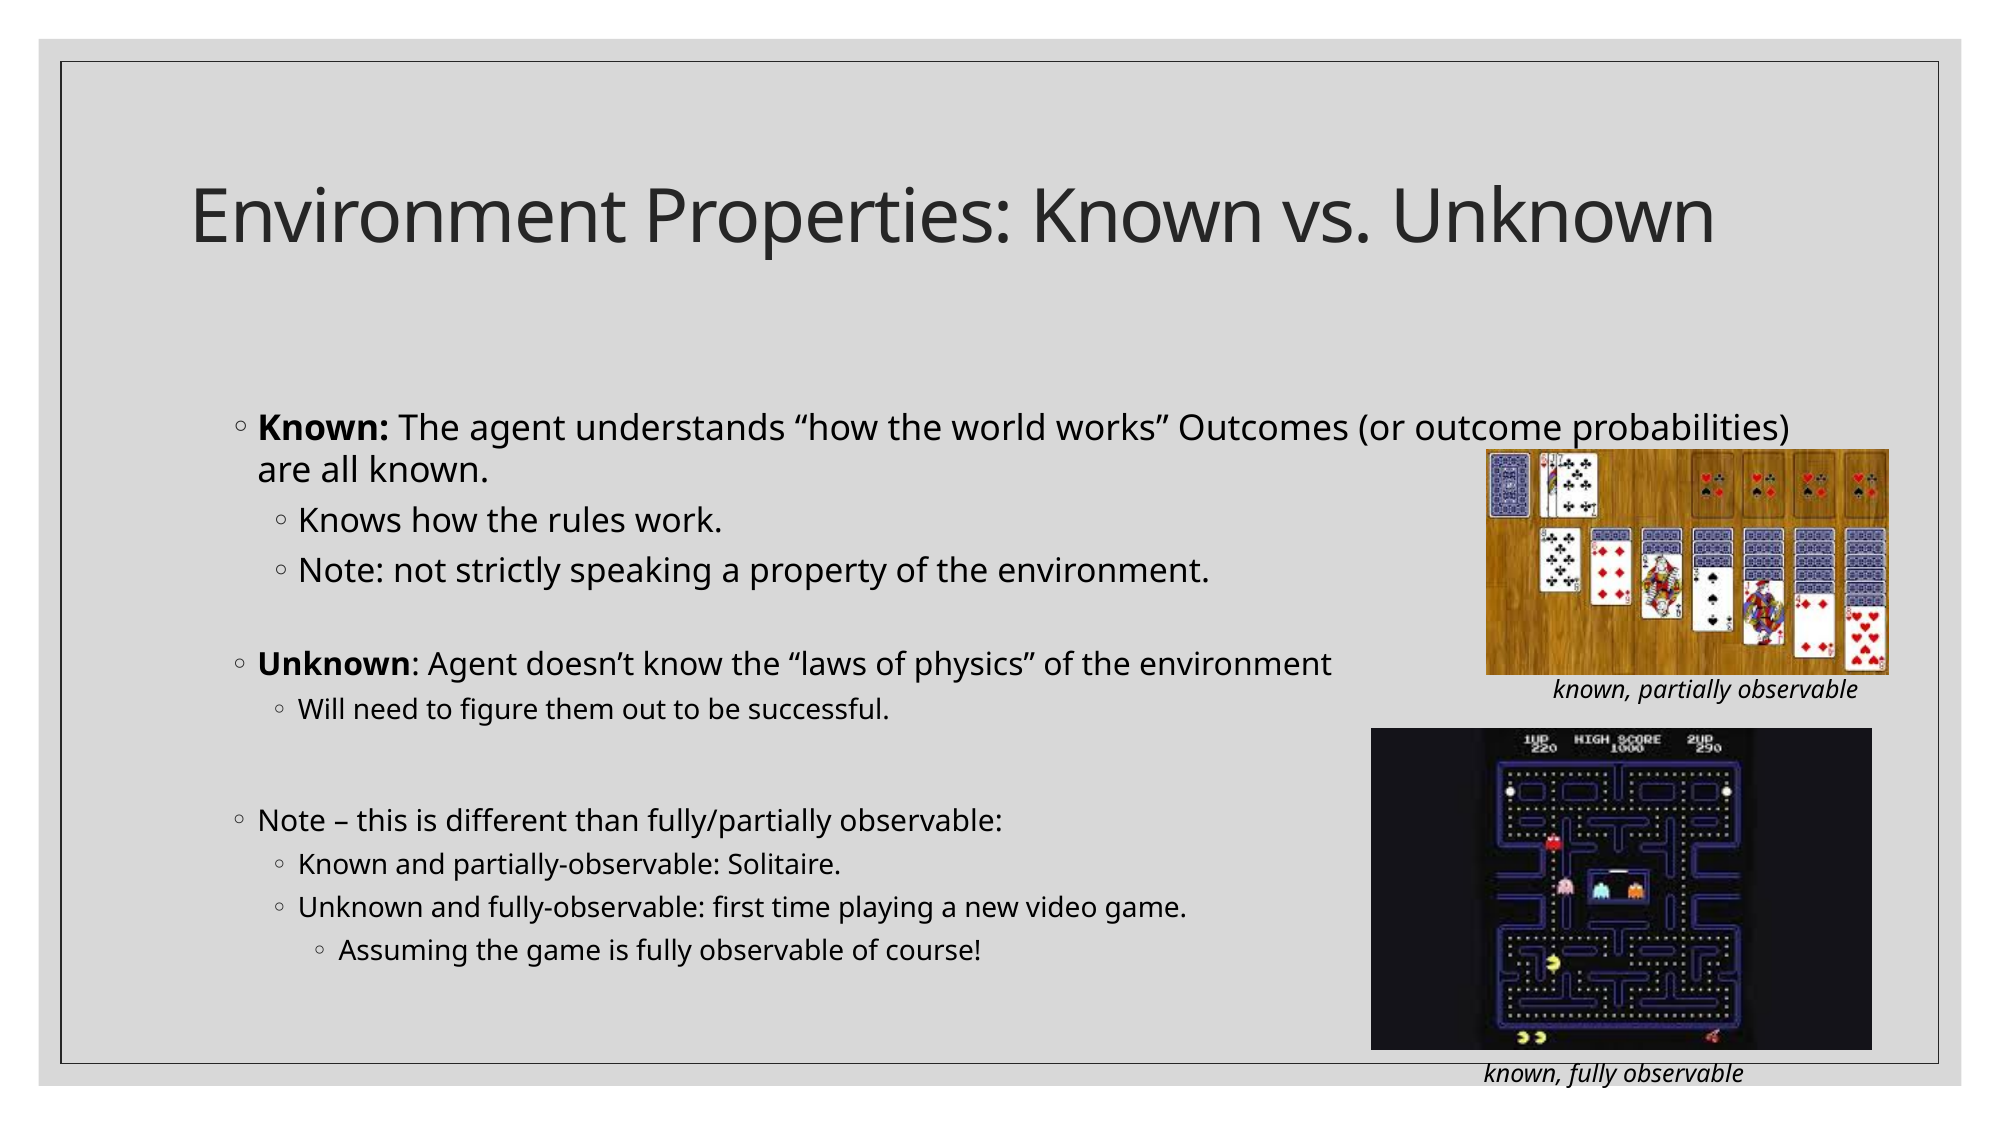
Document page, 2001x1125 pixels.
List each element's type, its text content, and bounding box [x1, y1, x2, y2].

text_box known, fully observable [1468, 1058, 1760, 1095]
list Known: The agent understands “how the world works” Outcomes (or outcome probabilities) are all known. Knows how the rules work. Note: not strictly speaking a property of the environment. Unknown: Agent doesn’t know the “laws of physics” of the environment Will need to figure them out to be successful. Note – this is different than fully/partially observable: Known and partially-observable: Solitaire. Unknown and fully-observable: first time playing a new video game. Assuming the game is fully observable of course! [174, 345, 1825, 977]
text_box known, partially observable [1538, 681, 1875, 711]
title Environment Properties: Known vs. Unknown [174, 105, 1825, 331]
picture [1486, 449, 1889, 675]
picture [1371, 728, 1872, 1050]
